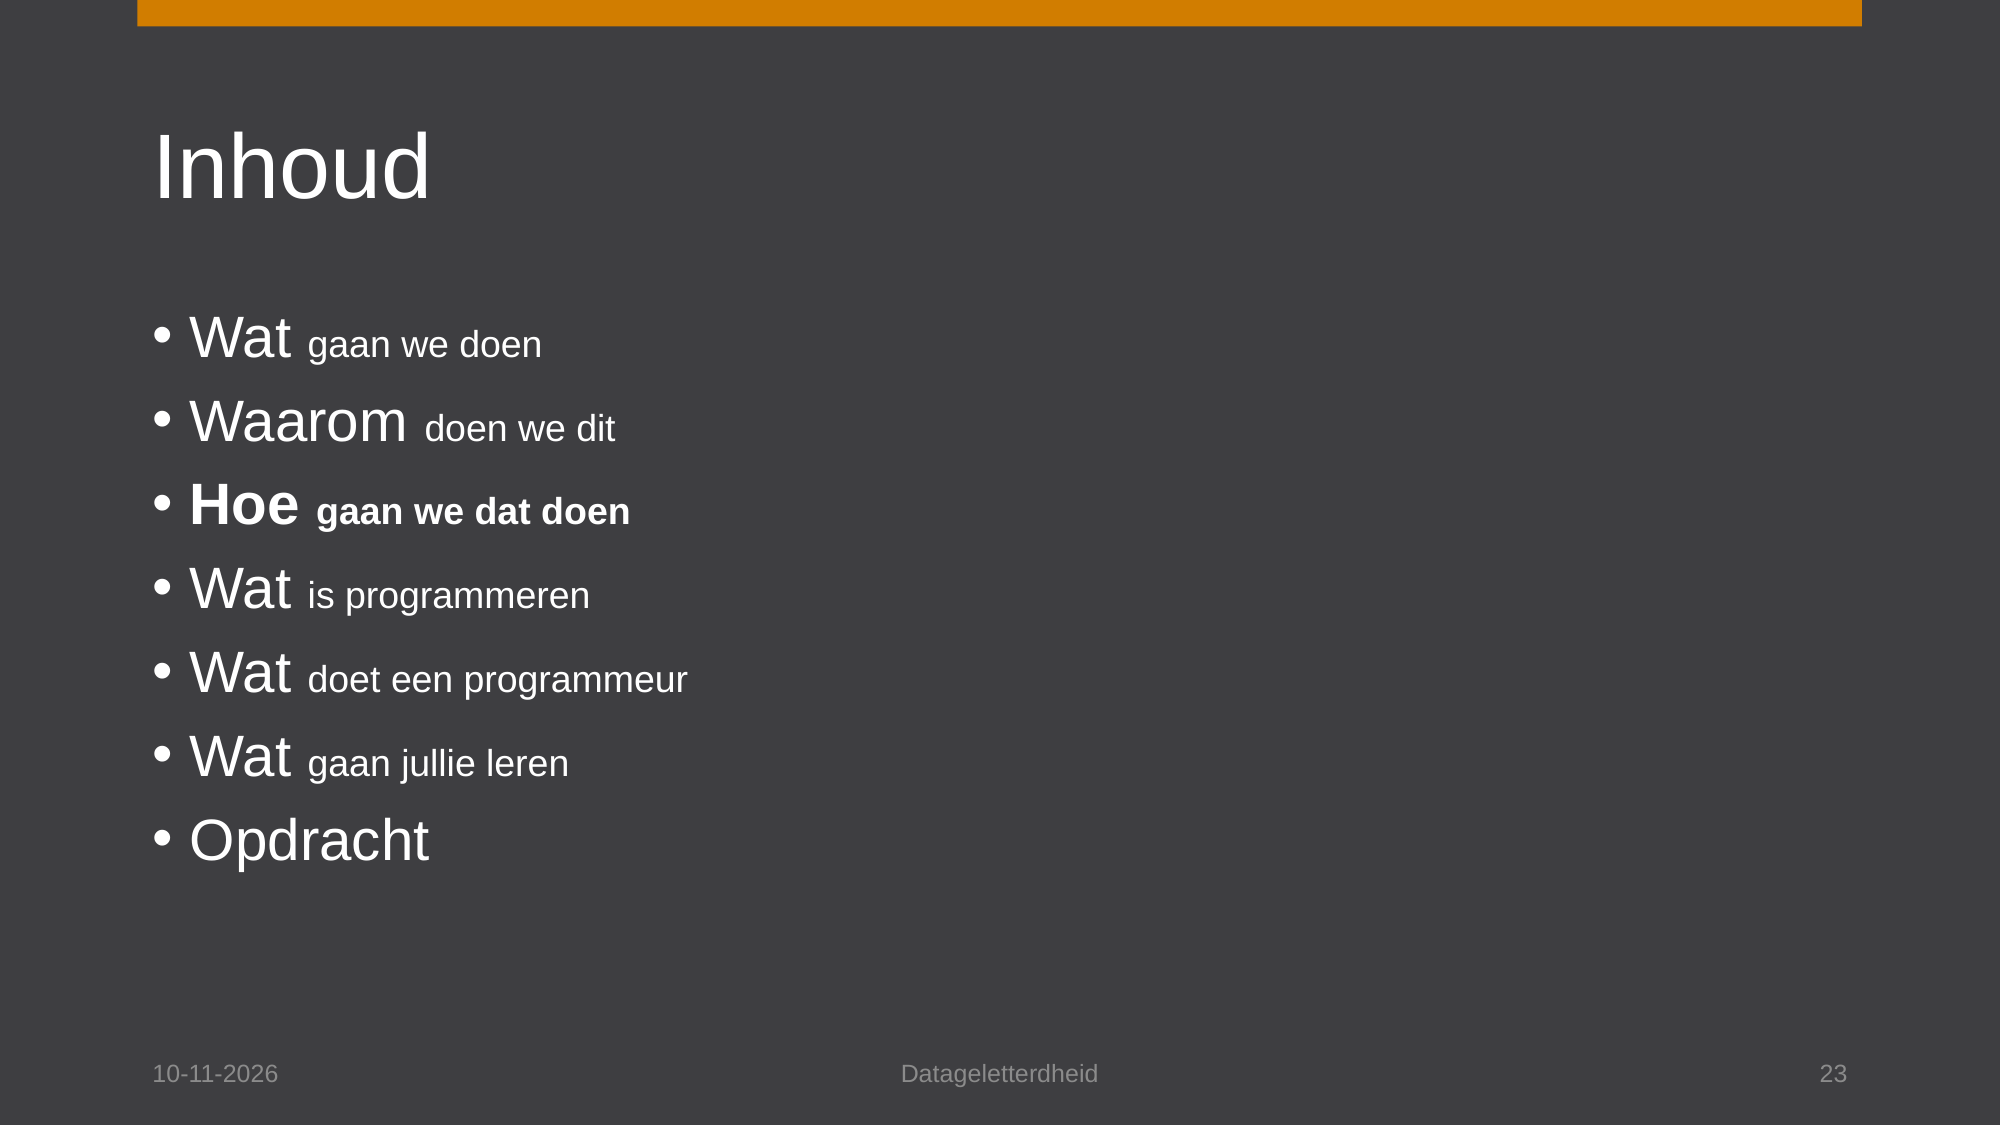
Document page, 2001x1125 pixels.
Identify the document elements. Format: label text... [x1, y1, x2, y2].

title Inhoud [137, 59, 1863, 278]
footer Datageletterdheid [662, 1042, 1338, 1103]
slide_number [137, 1042, 588, 1103]
slide_number 23 [1412, 1042, 1863, 1103]
list Wat gaan we doen Waarom doen we dit Hoe gaan we dat doen Wat is programmeren Wat doet een programmeur Wat gaan jullie leren Opdracht [137, 299, 1863, 1014]
